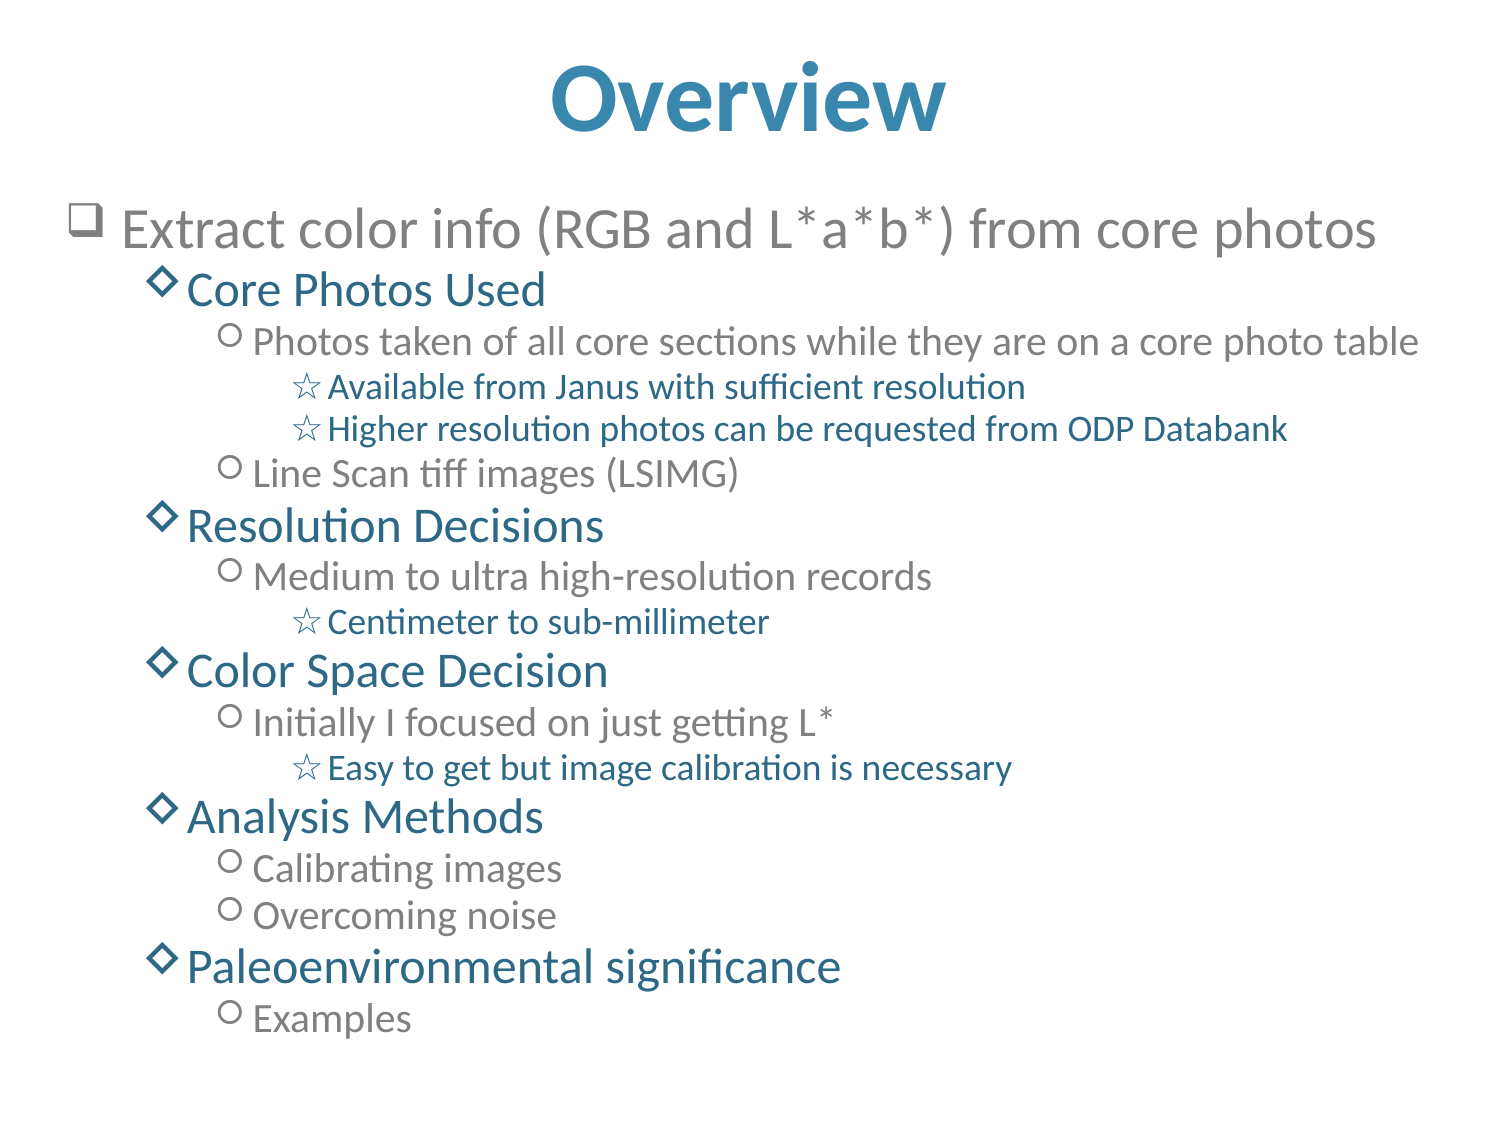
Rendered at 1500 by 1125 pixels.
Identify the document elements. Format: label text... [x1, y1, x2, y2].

list Extract color info (RGB and L*a*b*) from core photos Core Photos Used Photos taken of all core sections while they are on a core photo table Available from Janus with sufficient resolution Higher resolution photos can be requested from ODP Databank Line Scan tiff images (LSIMG) Resolution Decisions Medium to ultra high-resolution records Centimeter to sub-millimeter Color Space Decision Initially I focused on just getting L* Easy to get but image calibration is necessary Analysis Methods Calibrating images Overcoming noise Paleoenvironmental significance Examples [49, 191, 1448, 1070]
title Overview [49, 38, 1448, 145]
